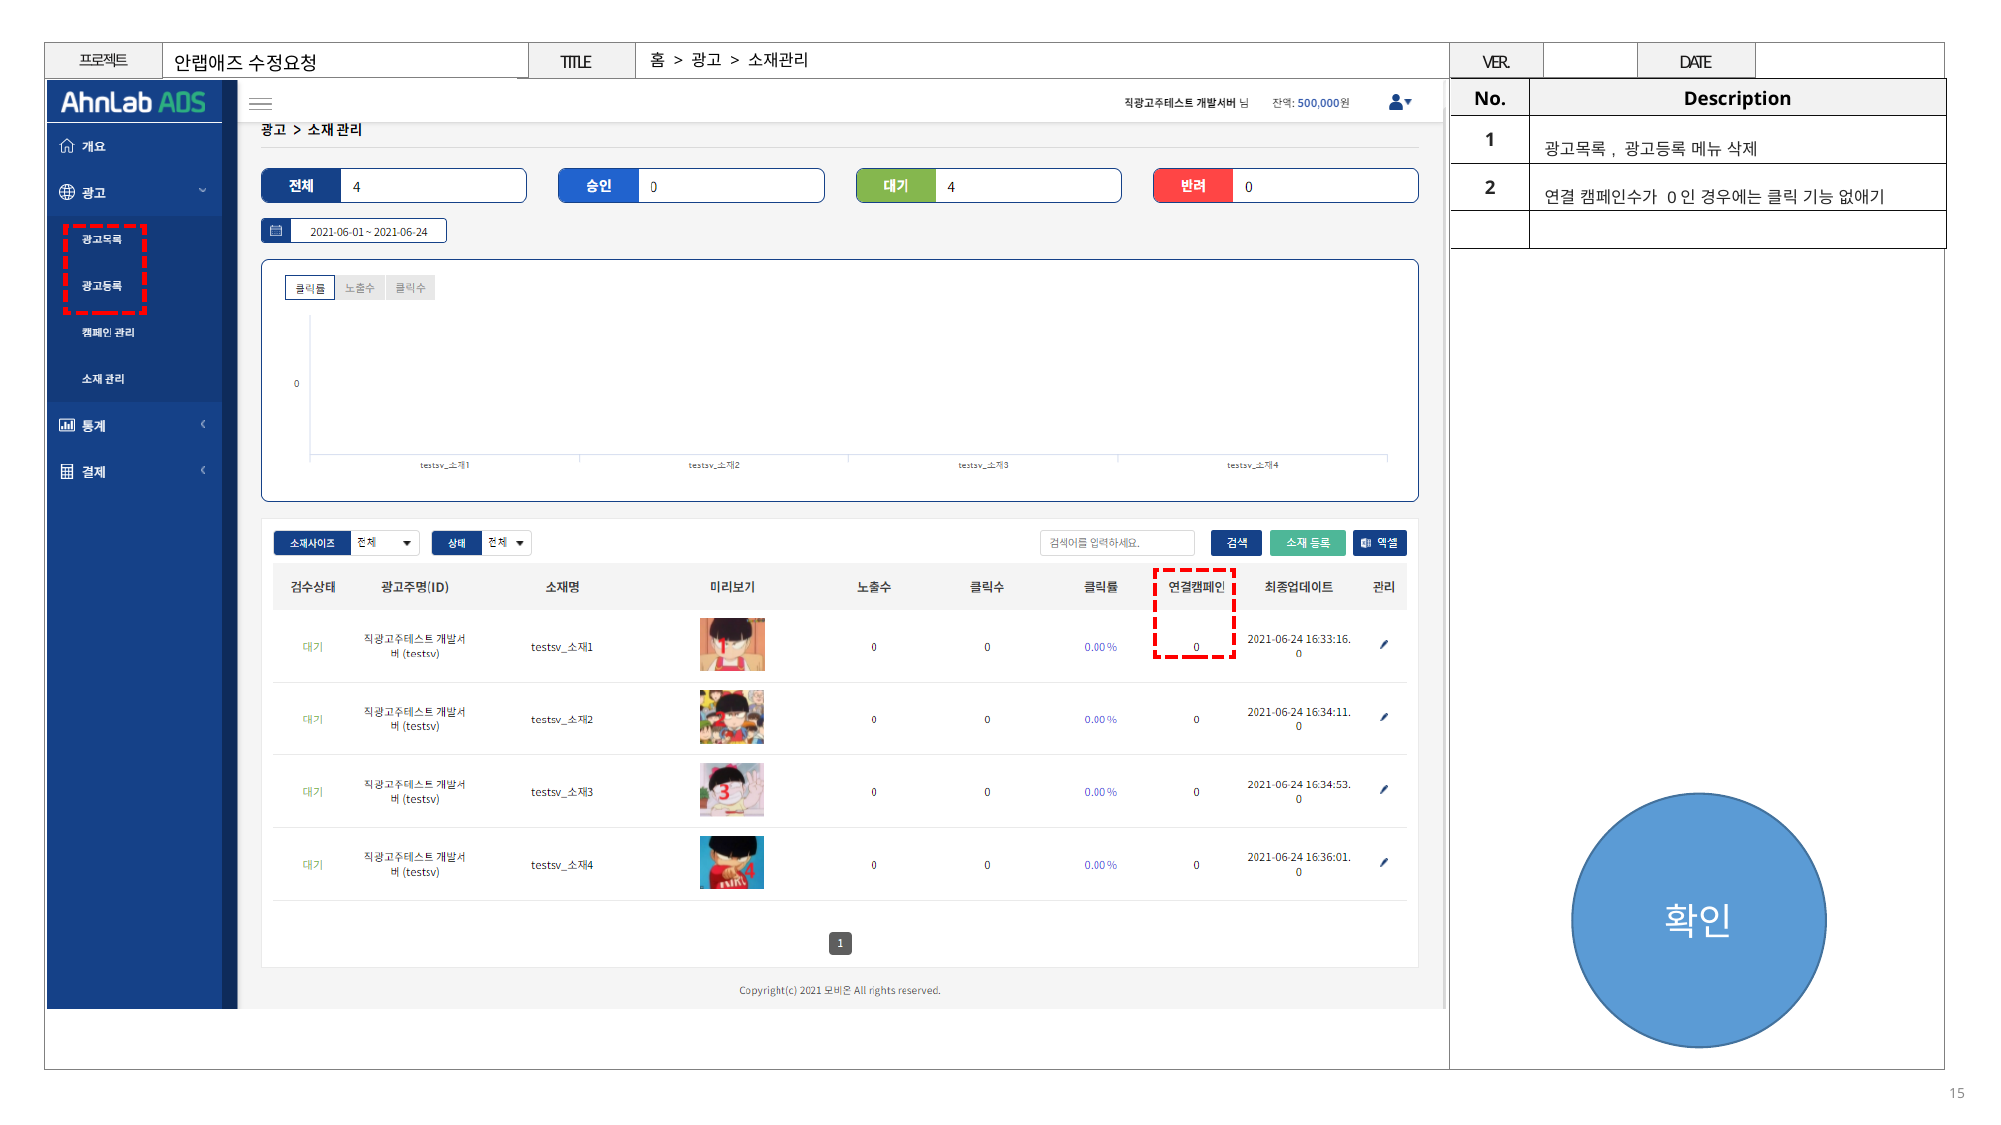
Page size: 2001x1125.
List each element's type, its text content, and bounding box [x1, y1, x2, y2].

slide_number 15 [1915, 1070, 1999, 1118]
picture [47, 80, 1446, 1009]
table_cell [1451, 227, 1529, 267]
table_cell 2 [1451, 173, 1529, 226]
text_box 확인 [1571, 792, 1827, 1049]
table_cell 광고목록, 광고등록 메뉴 삭제 [1530, 119, 1946, 172]
table_header No. [1451, 79, 1529, 118]
table_cell 1 [1451, 119, 1529, 172]
table_header Description [1530, 79, 1946, 118]
text_box 홈 > 광고 > 소재관리 [635, 42, 1364, 78]
table_cell 연결 캠페인수가 0인 경우에는 클릭 기능 없애기 [1530, 173, 1946, 226]
table_cell [1530, 227, 1946, 267]
